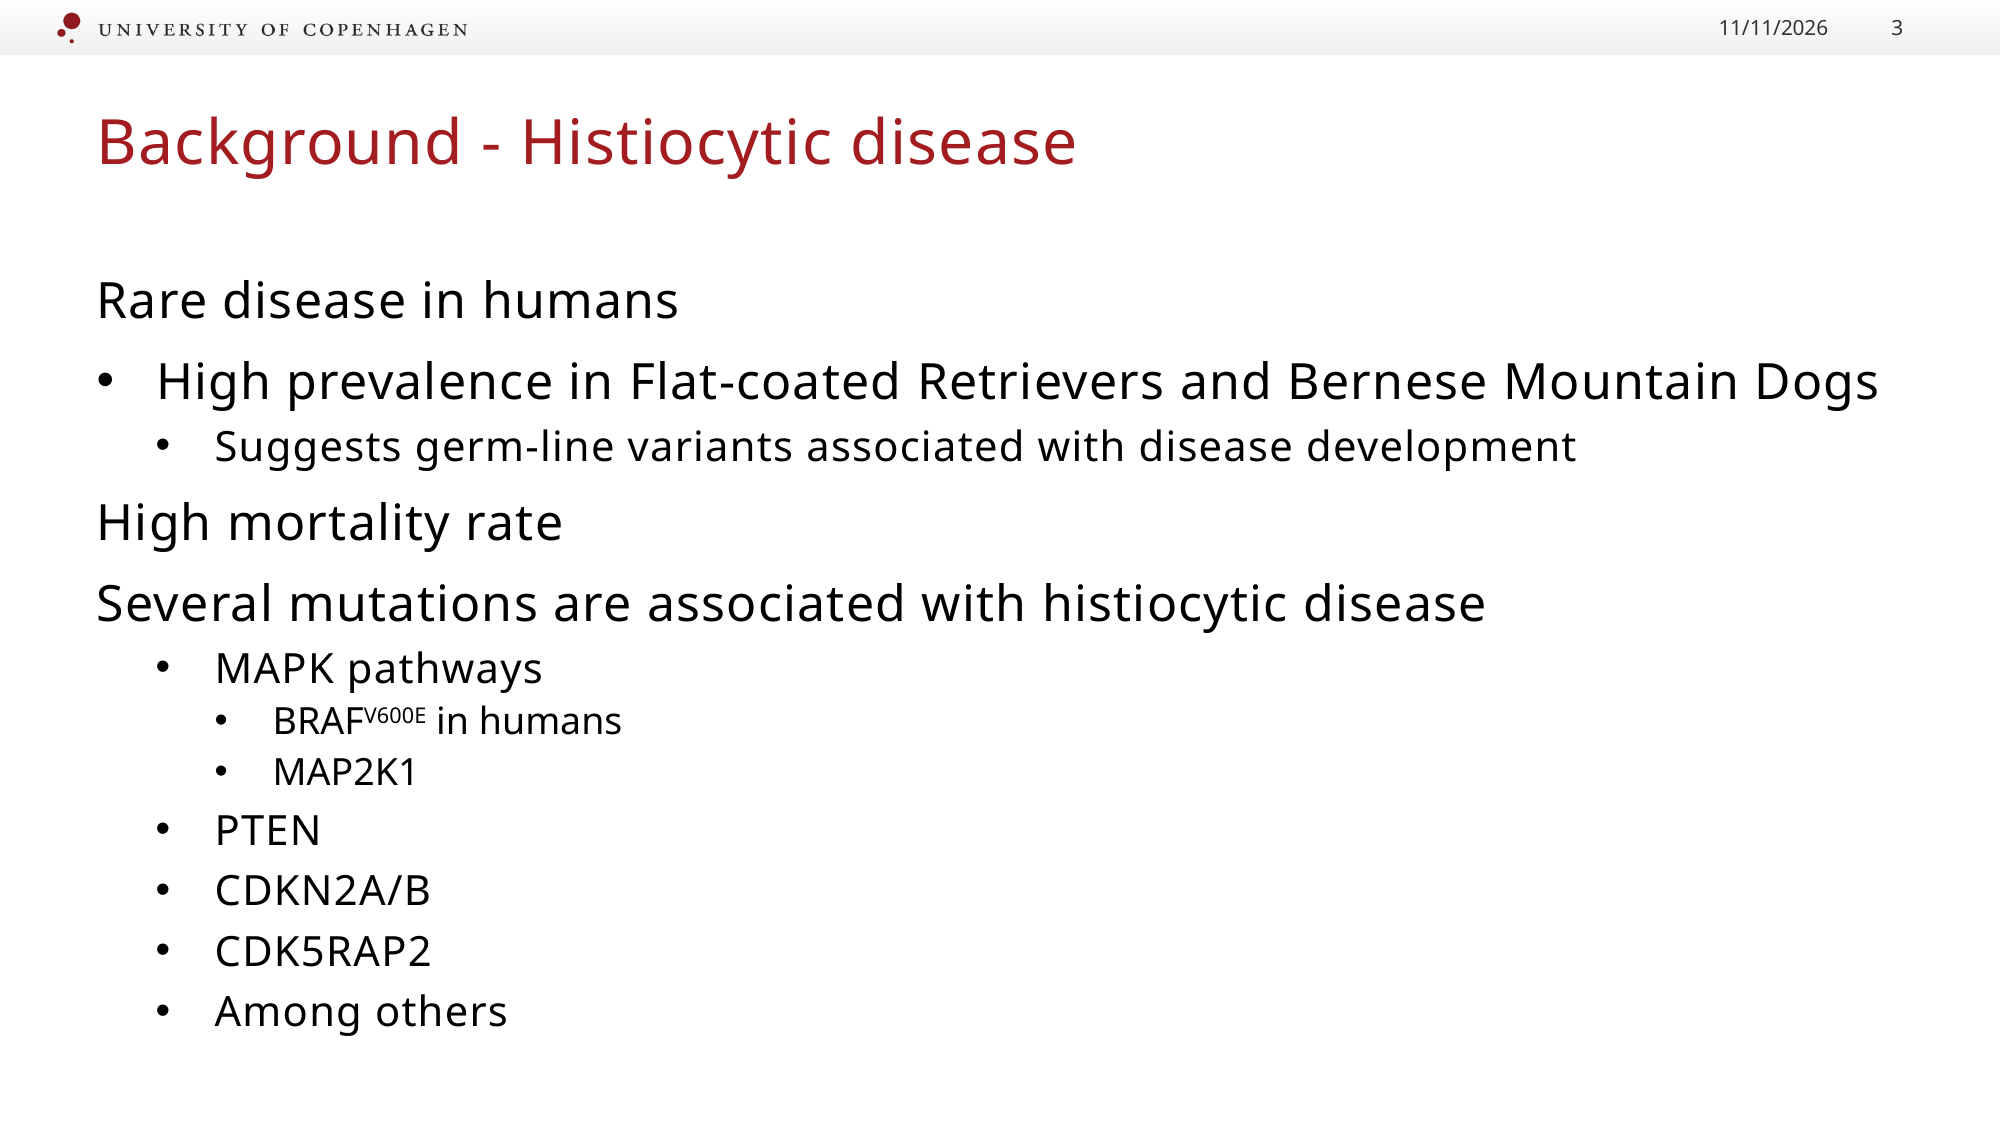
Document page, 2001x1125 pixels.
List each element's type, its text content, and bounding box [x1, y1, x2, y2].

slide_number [1694, 14, 1829, 43]
picture [92, 15, 475, 42]
title Background - Histiocytic disease [96, 101, 1904, 244]
slide_number 3 [1840, 14, 1904, 43]
list Rare disease in humans High prevalence in Flat-coated Retrievers and Bernese Mountain Dogs Suggests germ-line variants associated with disease development High mortality rate Several mutations are associated with histiocytic disease MAPK pathways BRAFV600E in humans MAP2K1 PTEN CDKN2A/B CDK5RAP2 Among others [96, 268, 1904, 1036]
